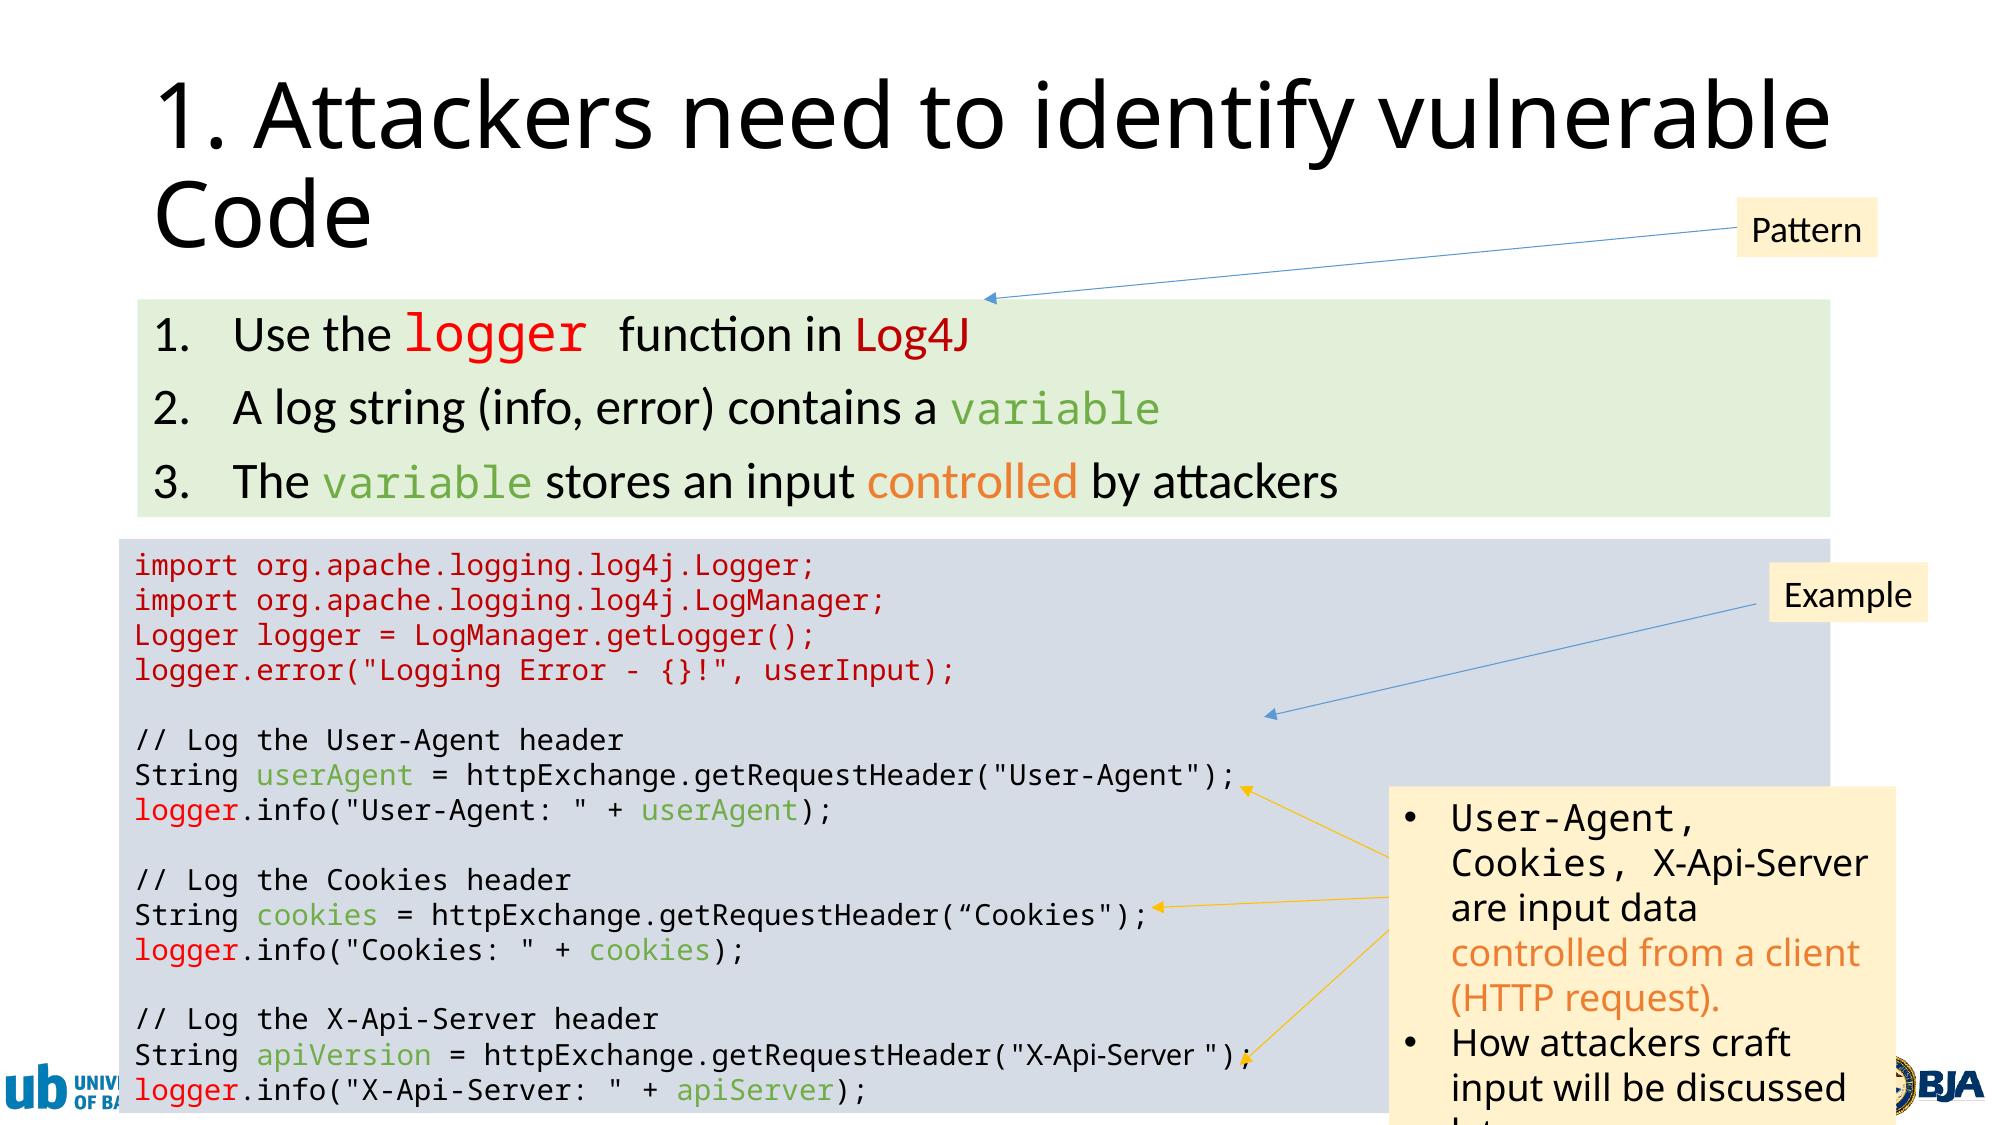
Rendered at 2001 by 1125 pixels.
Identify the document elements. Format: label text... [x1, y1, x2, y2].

text_box import org.apache.logging.log4j.Logger; import org.apache.logging.log4j.LogManager; Logger logger = LogManager.getLogger(); logger.error("Logging Error - {}!", userInput); // Log the User-Agent header String userAgent = httpExchange.getRequestHeader("User-Agent"); logger.info("User-Agent: " + userAgent); // Log the Cookies header String cookies = httpExchange.getRequestHeader(“Cookies"); logger.info("Cookies: " + cookies); // Log the X-Api-Server header String apiVersion = httpExchange.getRequestHeader("X-Api-Server "); logger.info("X-Api-Server: " + apiServer); [119, 538, 1831, 1114]
list Use the logger function in Log4J A log string (info, error) contains a variable The variable stores an input controlled by attackers [137, 299, 1831, 517]
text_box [983, 227, 1736, 300]
text_box Example [1769, 562, 1928, 623]
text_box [1263, 603, 1757, 717]
text_box Pattern [1736, 197, 1878, 258]
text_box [1151, 897, 1390, 908]
text_box User-Agent, Cookies, X-Api-Server are input data controlled from a client (HTTP request). How attackers craft input will be discussed later. [1389, 786, 1897, 1125]
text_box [1239, 786, 1390, 858]
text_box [1239, 929, 1390, 1066]
title 1. Attackers need to identify vulnerable Code [137, 59, 1863, 278]
picture [1897, 1054, 1986, 1117]
picture [0, 1031, 407, 1125]
